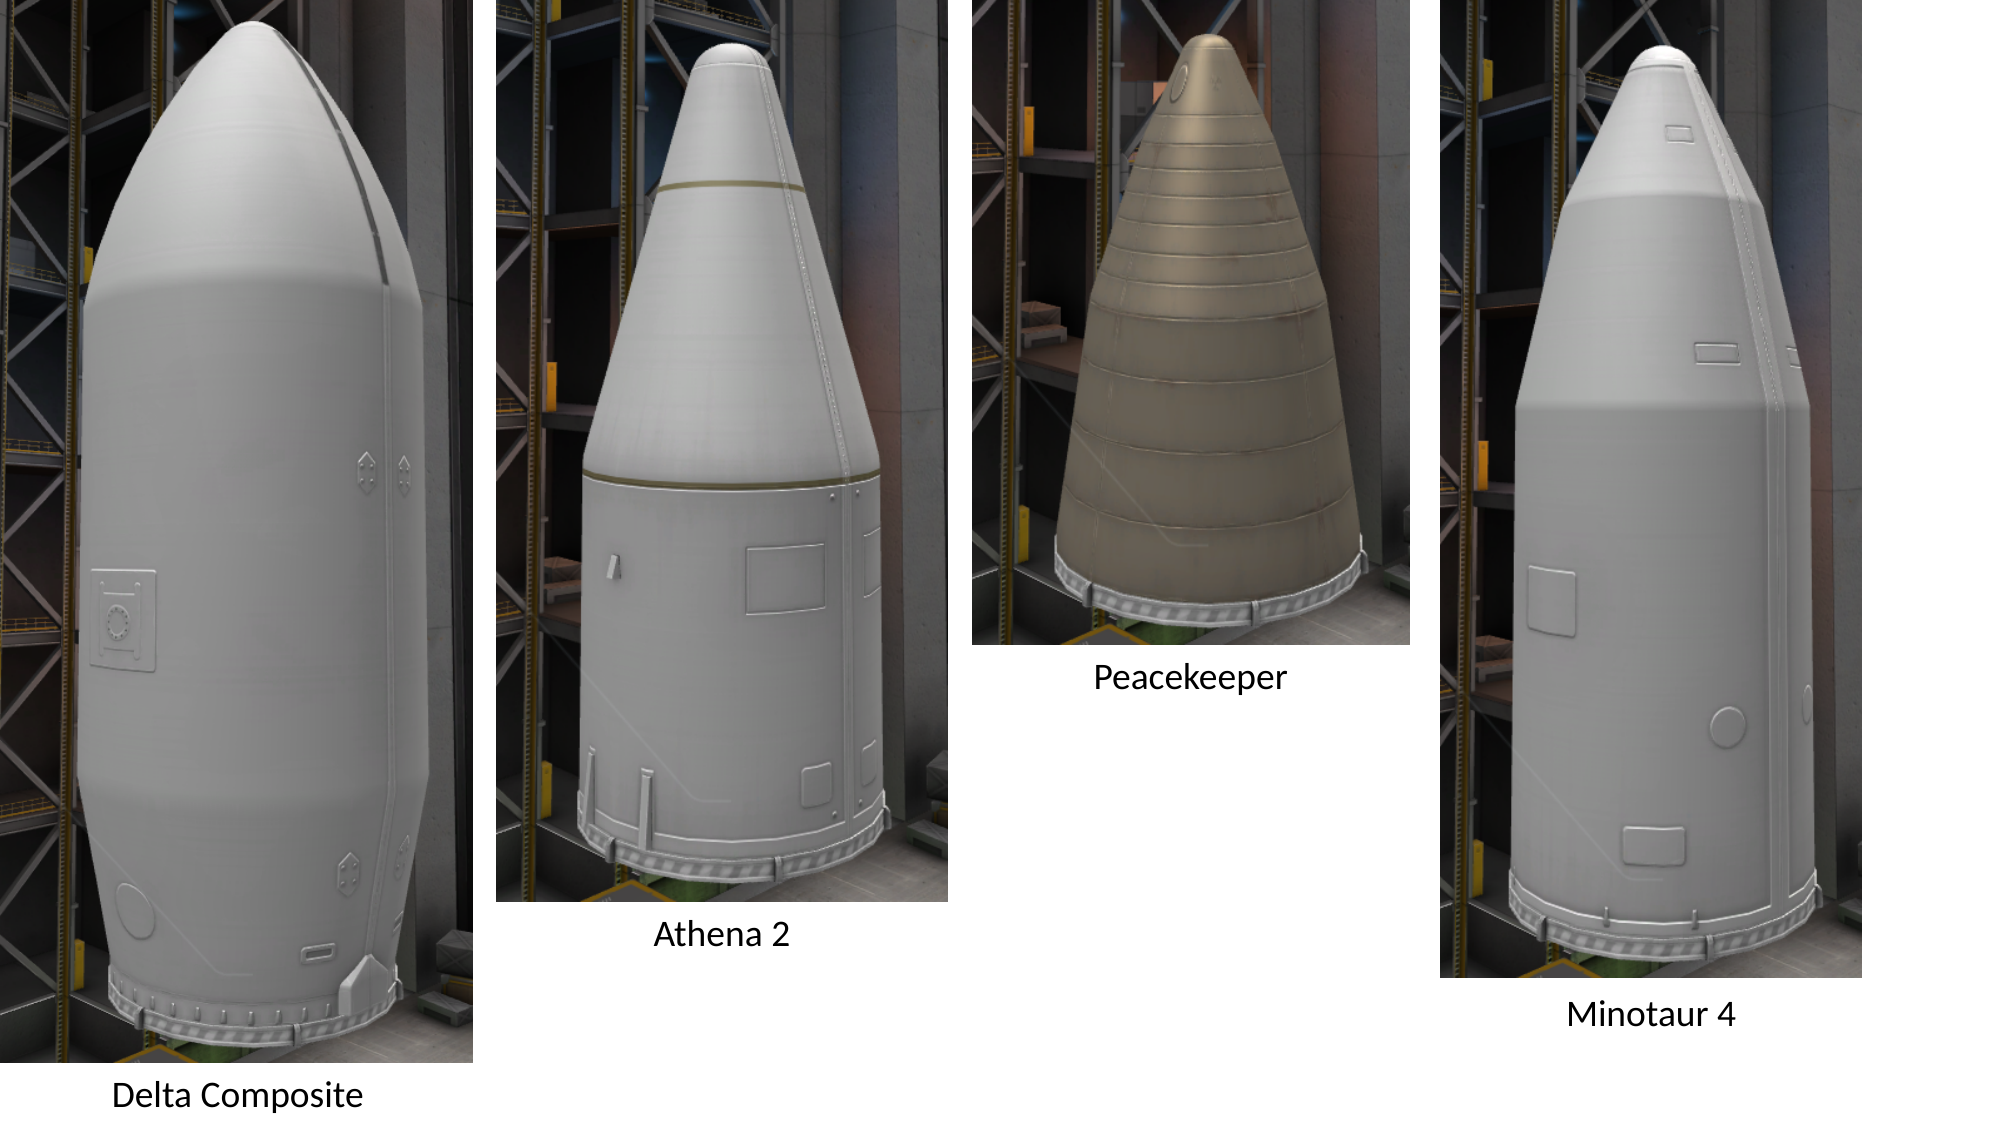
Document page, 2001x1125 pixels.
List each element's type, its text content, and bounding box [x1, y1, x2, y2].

text_box Athena 2 [487, 901, 957, 961]
picture [1440, 0, 1862, 978]
text_box Delta Composite [3, 1063, 472, 1123]
text_box Peacekeeper [956, 645, 1425, 705]
picture [496, 0, 948, 902]
picture [972, 0, 1410, 646]
text_box Minotaur 4 [1416, 981, 1886, 1042]
picture [0, 0, 473, 1063]
